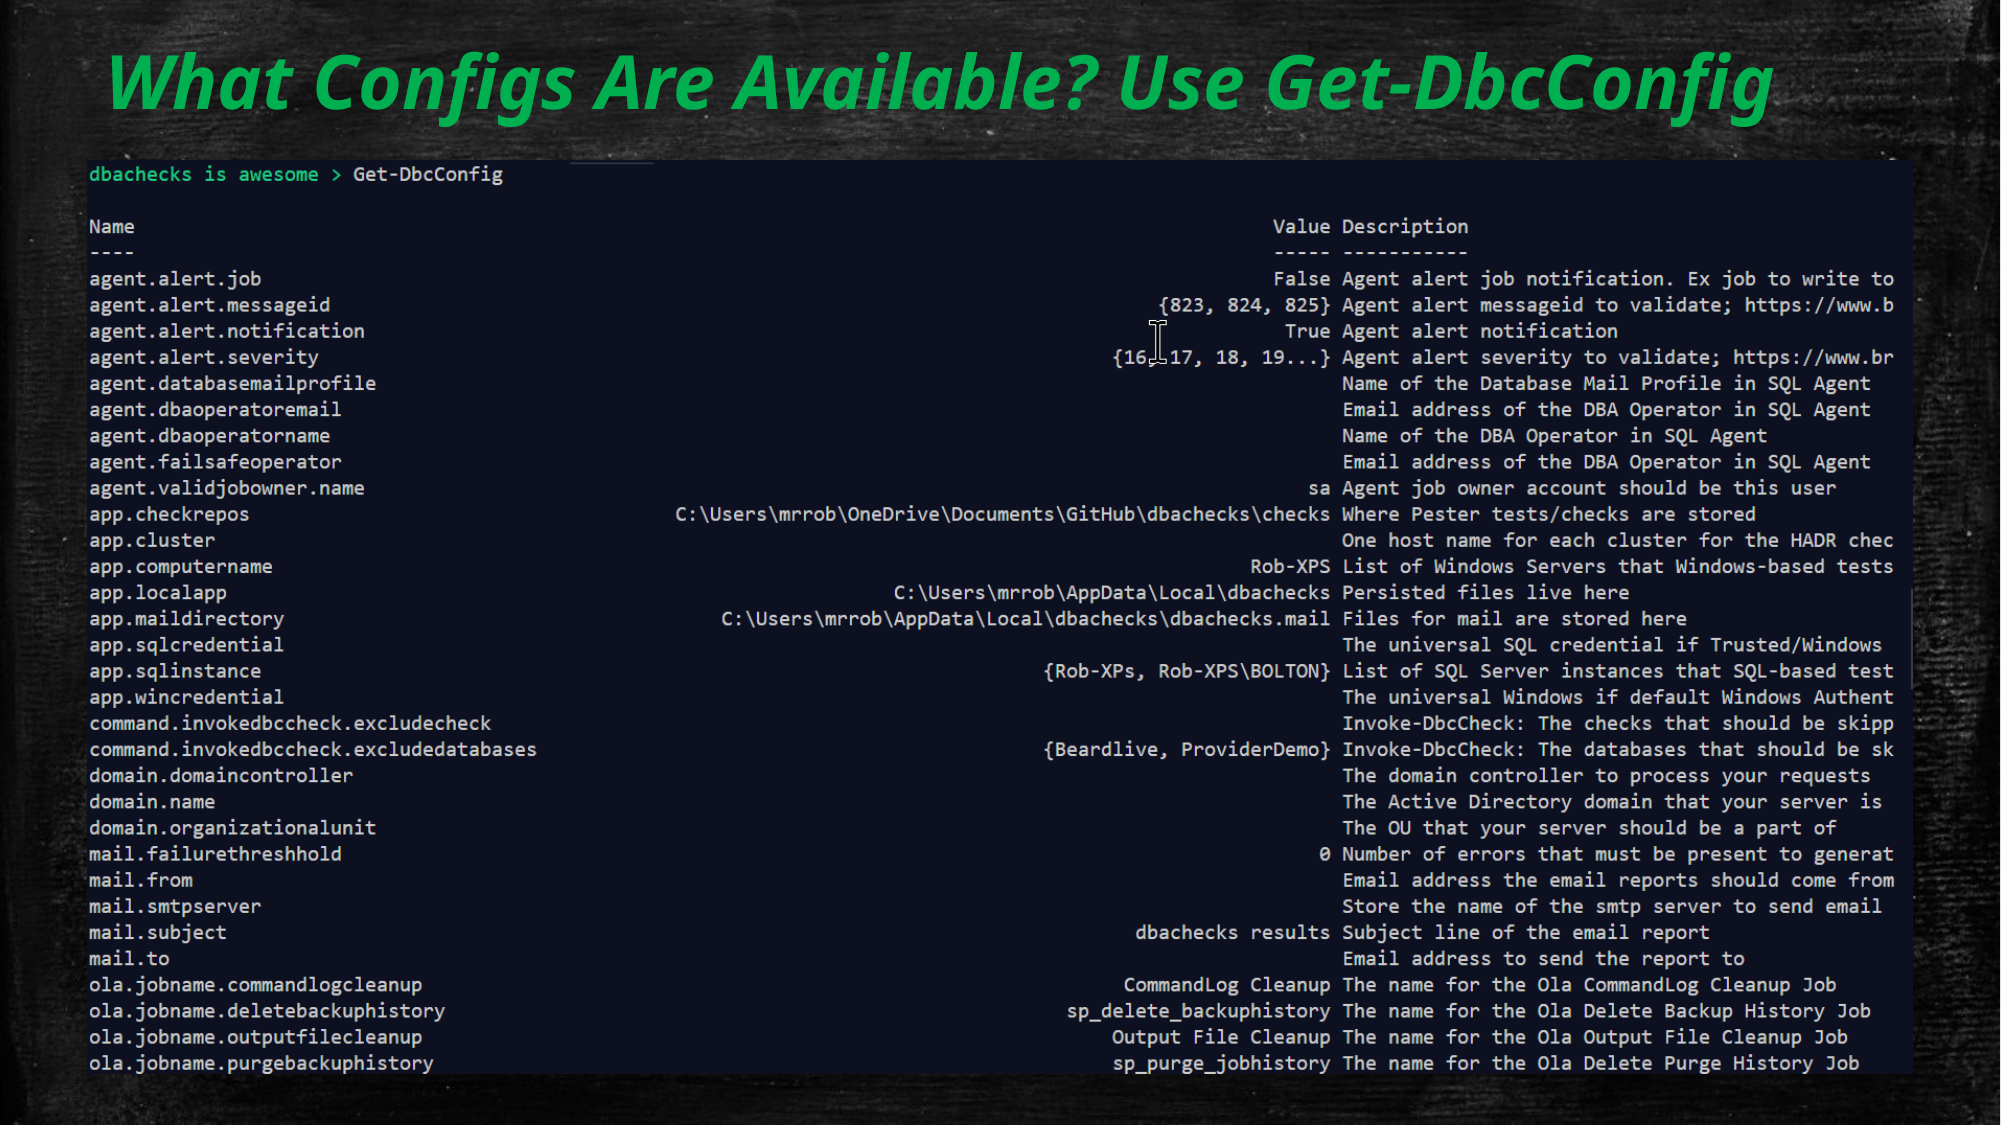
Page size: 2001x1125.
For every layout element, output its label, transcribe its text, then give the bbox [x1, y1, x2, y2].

picture [87, 160, 1913, 1074]
title What Configs Are Available? Use Get-DbcConfig [90, 7, 1957, 133]
